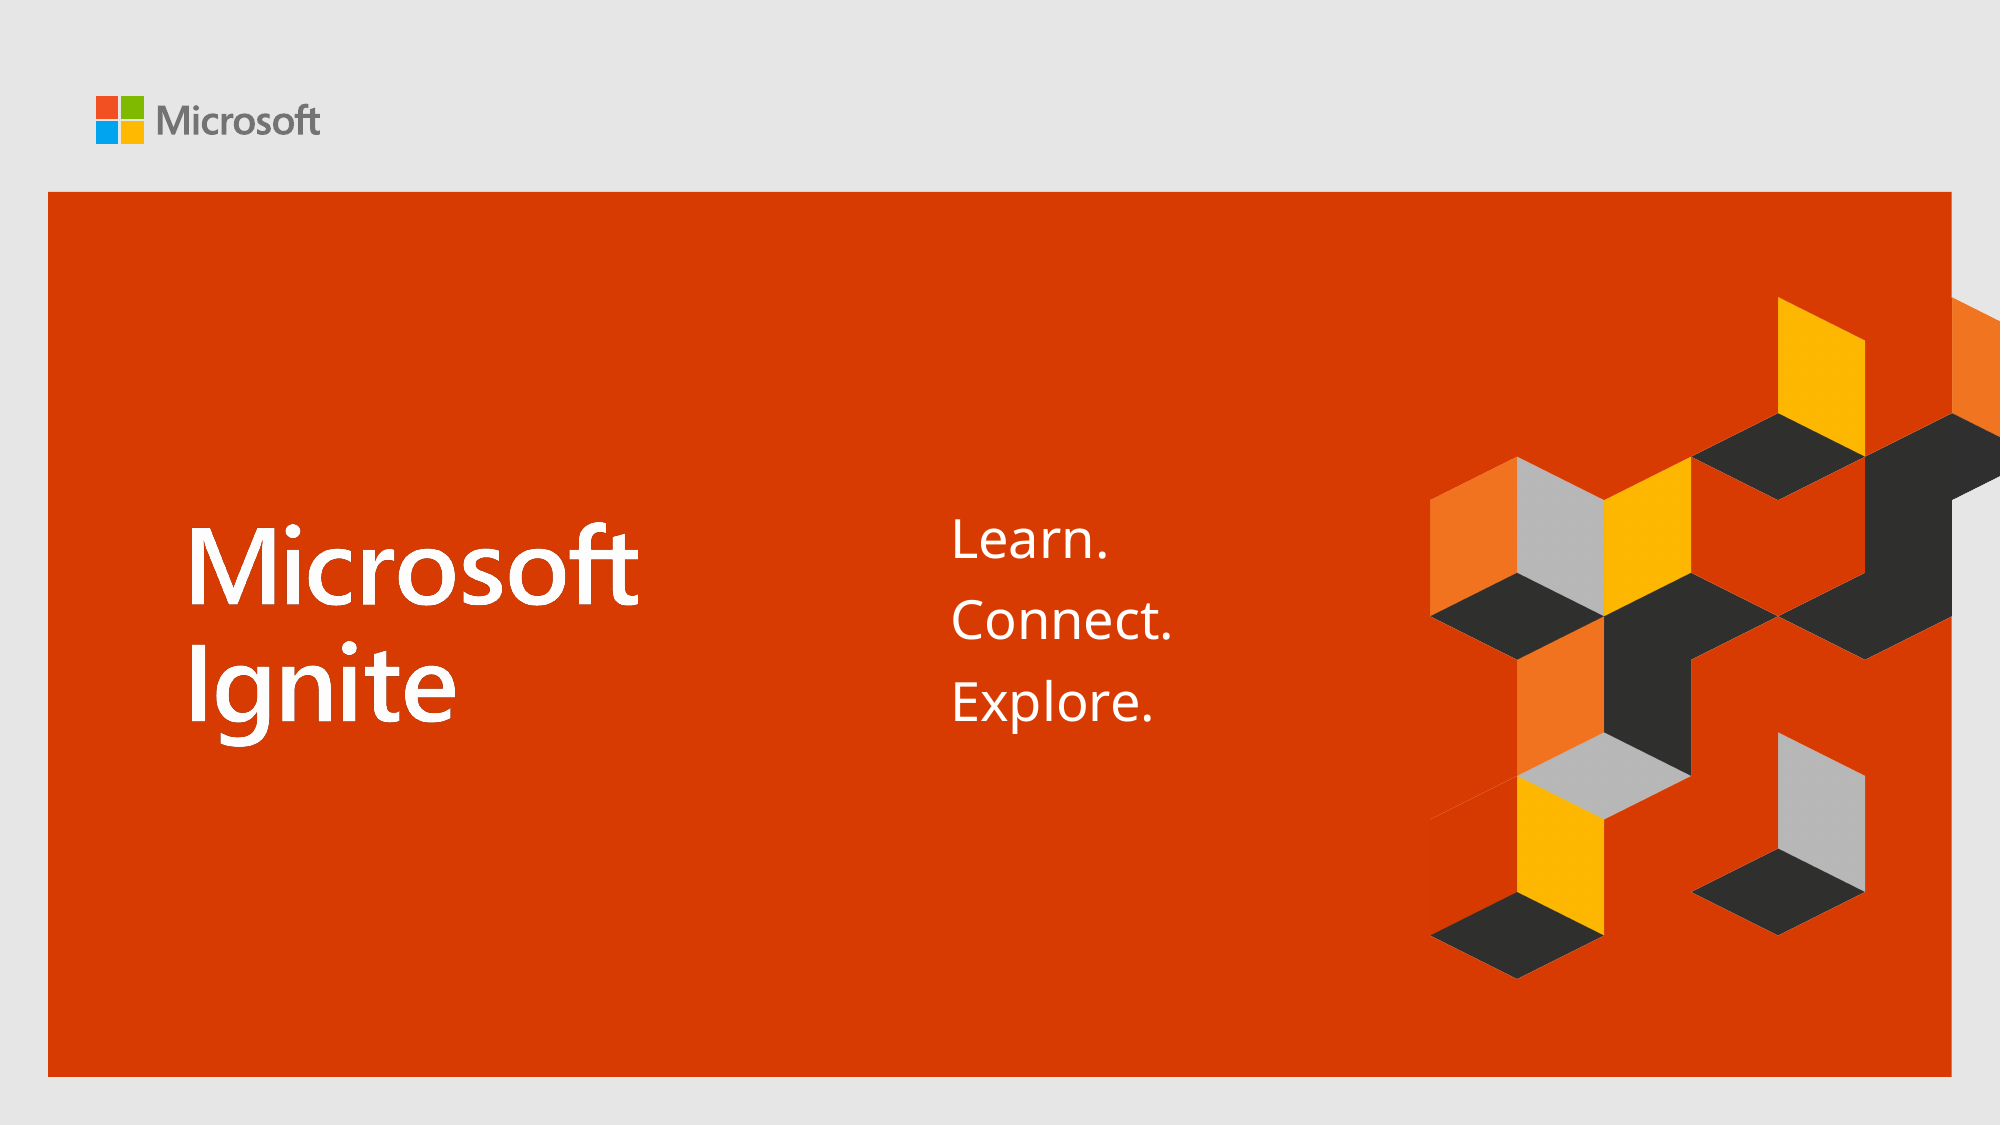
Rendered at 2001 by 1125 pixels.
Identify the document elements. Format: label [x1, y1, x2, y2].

picture [1430, 297, 2000, 979]
picture [192, 522, 638, 747]
